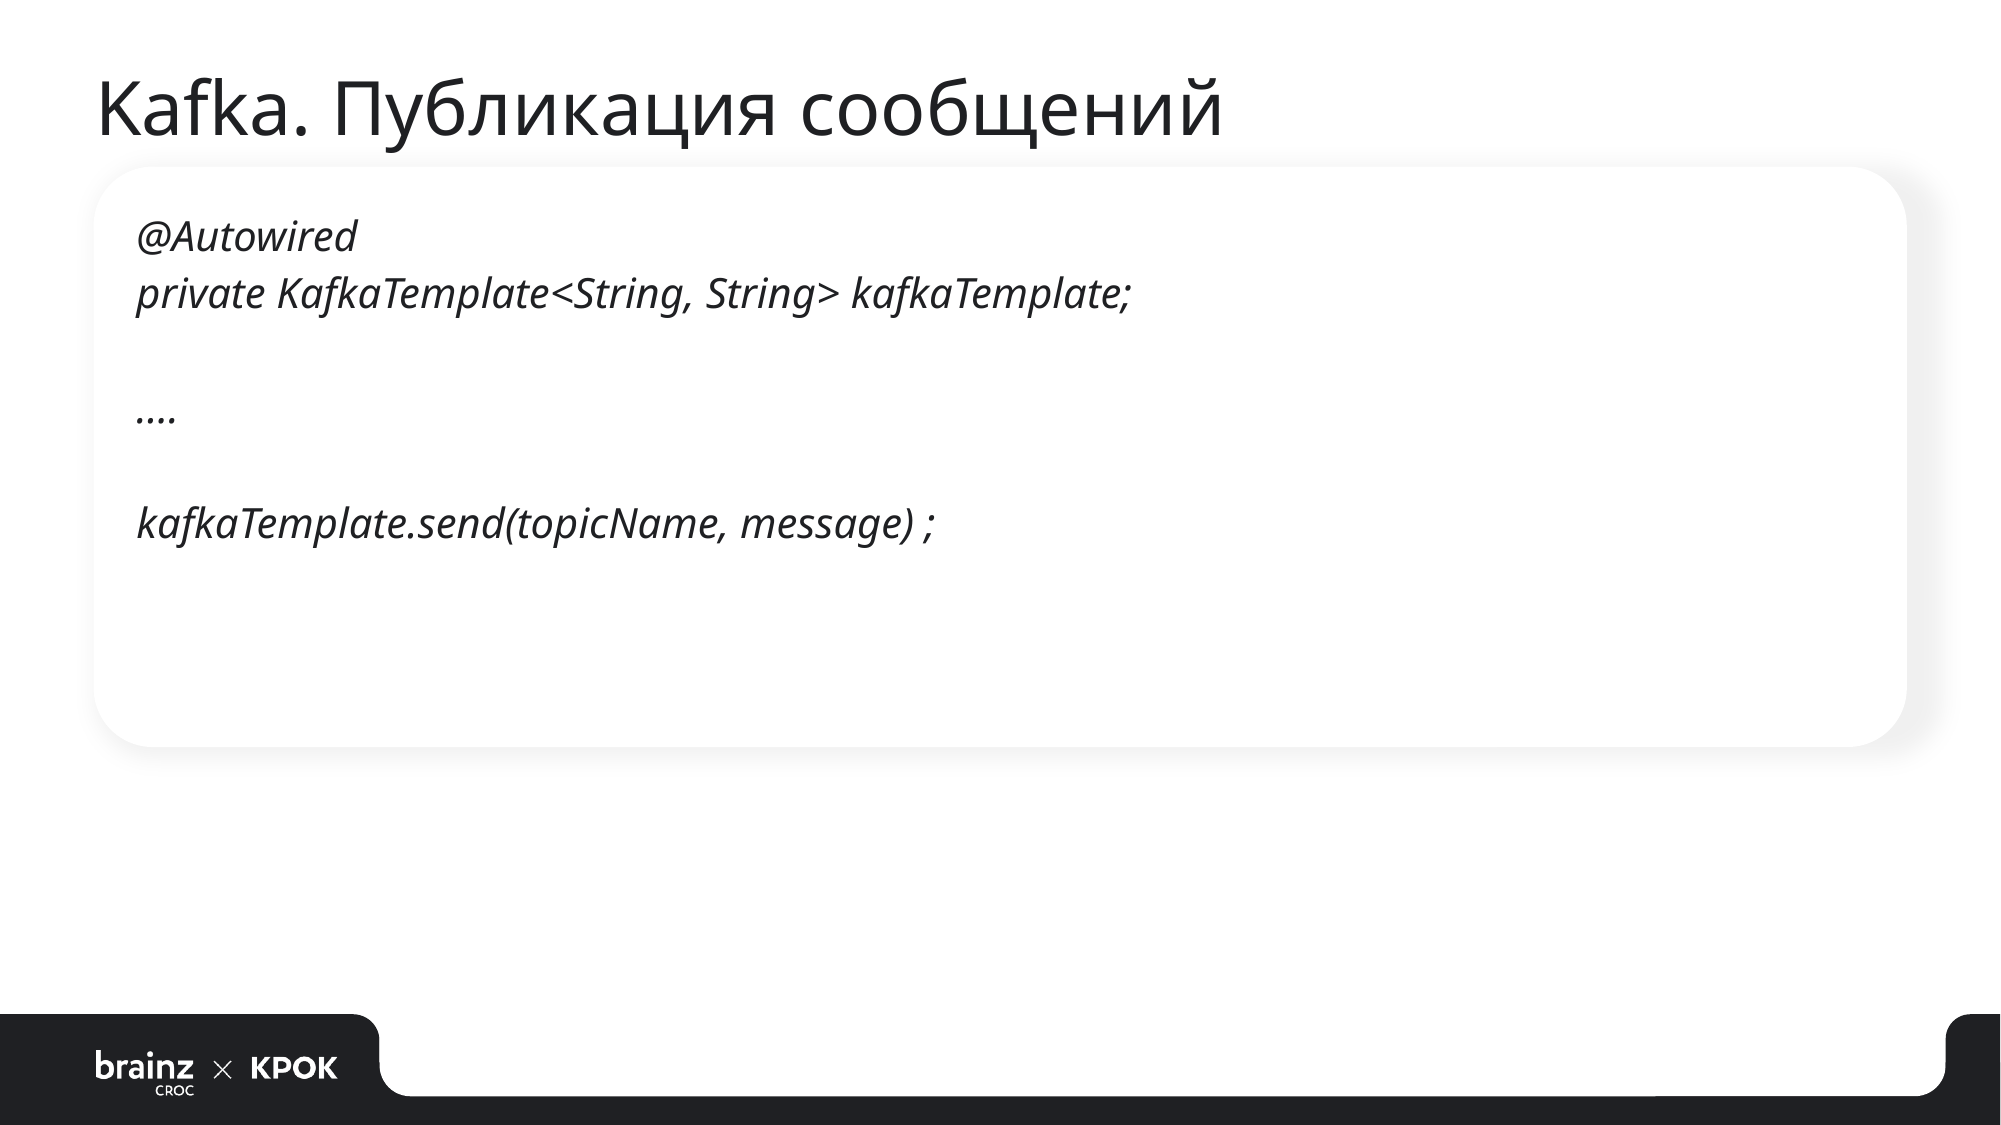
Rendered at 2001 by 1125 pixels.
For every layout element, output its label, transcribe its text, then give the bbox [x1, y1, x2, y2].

title Kafka. Публикация сообщений [80, 58, 1806, 164]
text_box [92, 165, 1908, 749]
picture [96, 1050, 338, 1096]
text_box @Autowired private KafkaTemplate<String, String> kafkaTemplate; …. kafkaTemplate.send(topicName, message) ; [121, 194, 1849, 555]
